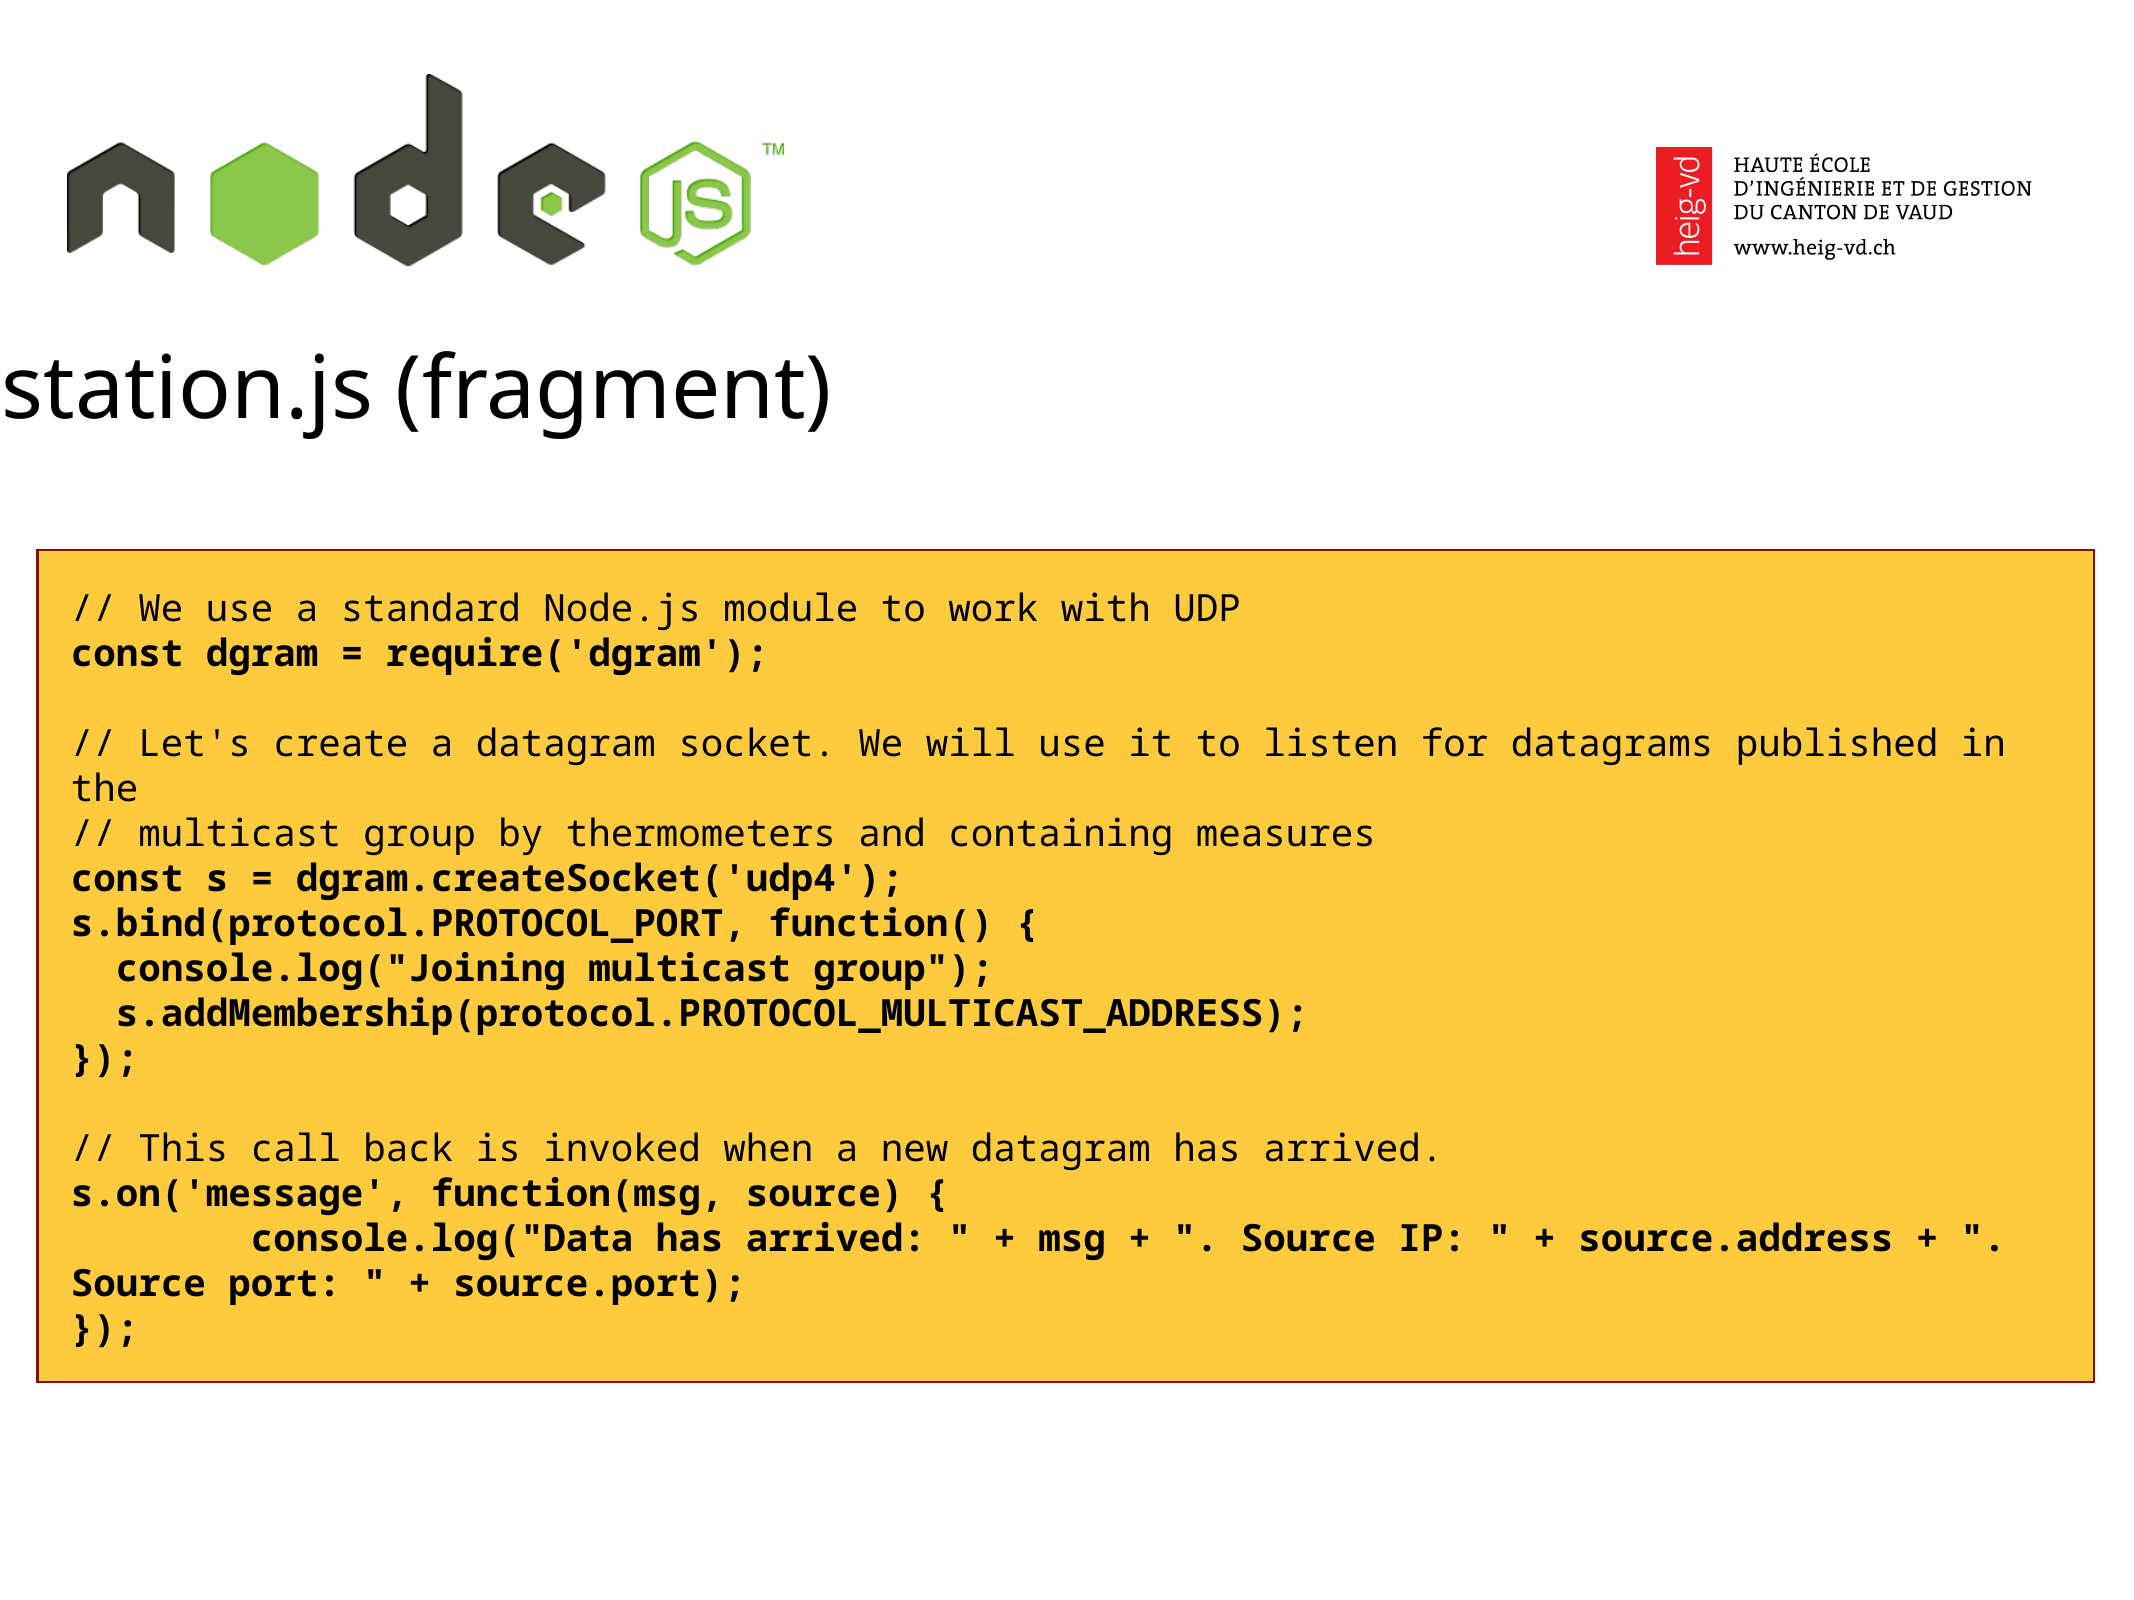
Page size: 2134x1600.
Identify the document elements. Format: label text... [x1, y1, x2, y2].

text_box station.js (fragment) [0, 322, 841, 445]
picture [67, 74, 785, 266]
text_box // We use a standard Node.js module to work with UDP const dgram = require('dgram'); // Let's create a datagram socket. We will use it to listen for datagrams published in the // multicast group by thermometers and containing measures const s = dgram.createSocket('udp4'); s.bind(protocol.PROTOCOL_PORT, function() { console.log("Joining multicast group"); s.addMembership(protocol.PROTOCOL_MULTICAST_ADDRESS); }); // This call back is invoked when a new datagram has arrived. s.on('message', function(msg, source) { console.log("Data has arrived: " + msg + ". Source IP: " + source.address + ". Source port: " + source.port); }); [37, 550, 2094, 1382]
picture [1656, 147, 2043, 265]
